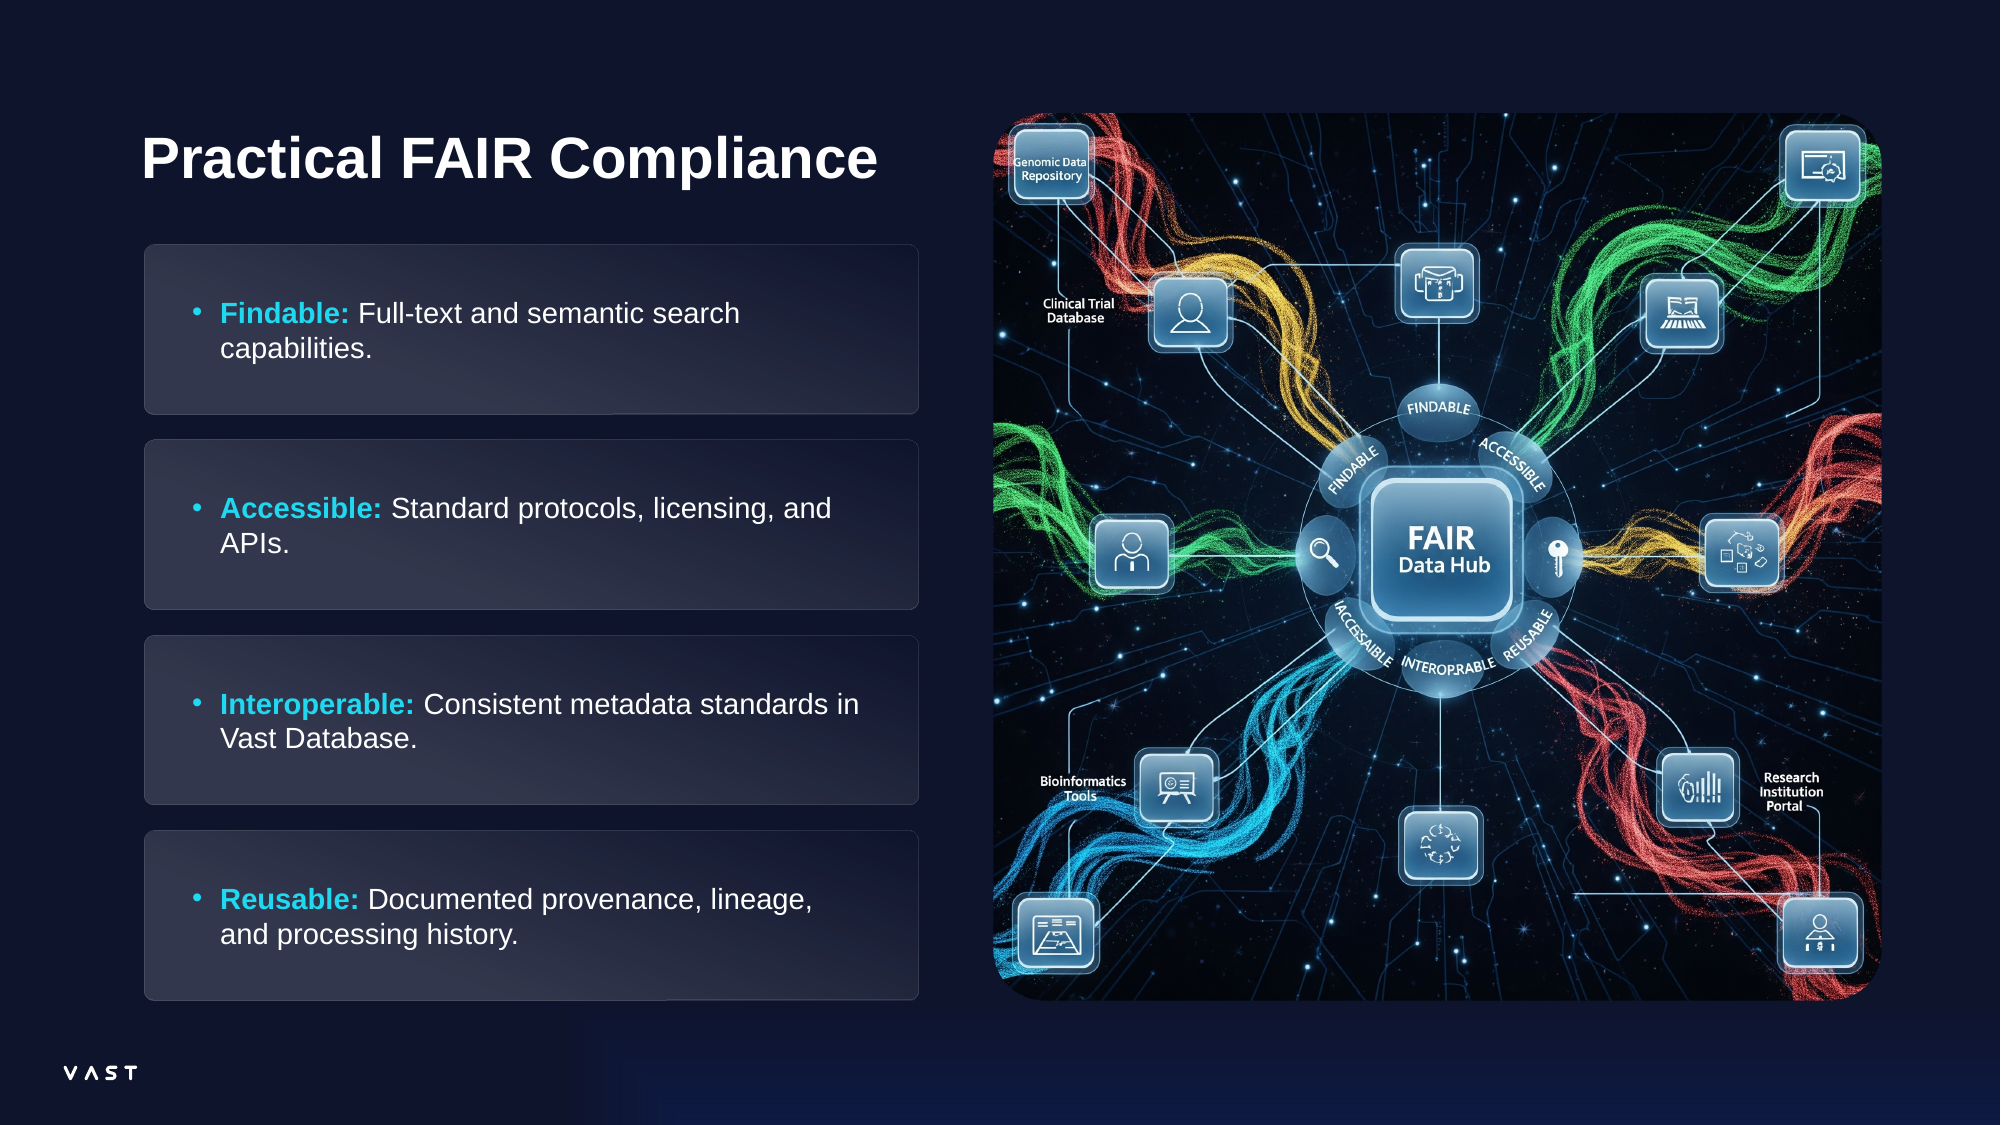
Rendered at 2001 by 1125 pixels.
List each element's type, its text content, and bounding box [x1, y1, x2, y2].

text_box Interoperable: Consistent metadata standards in Vast Database. [144, 635, 919, 805]
text_box Reusable: Documented provenance, lineage, and processing history. [144, 830, 919, 1001]
list Practical FAIR Compliance [126, 112, 993, 179]
picture [993, 112, 1882, 1001]
text_box Accessible: Standard protocols, licensing, and APIs. [144, 439, 919, 610]
text_box Findable: Full-text and semantic search capabilities. [144, 244, 919, 415]
